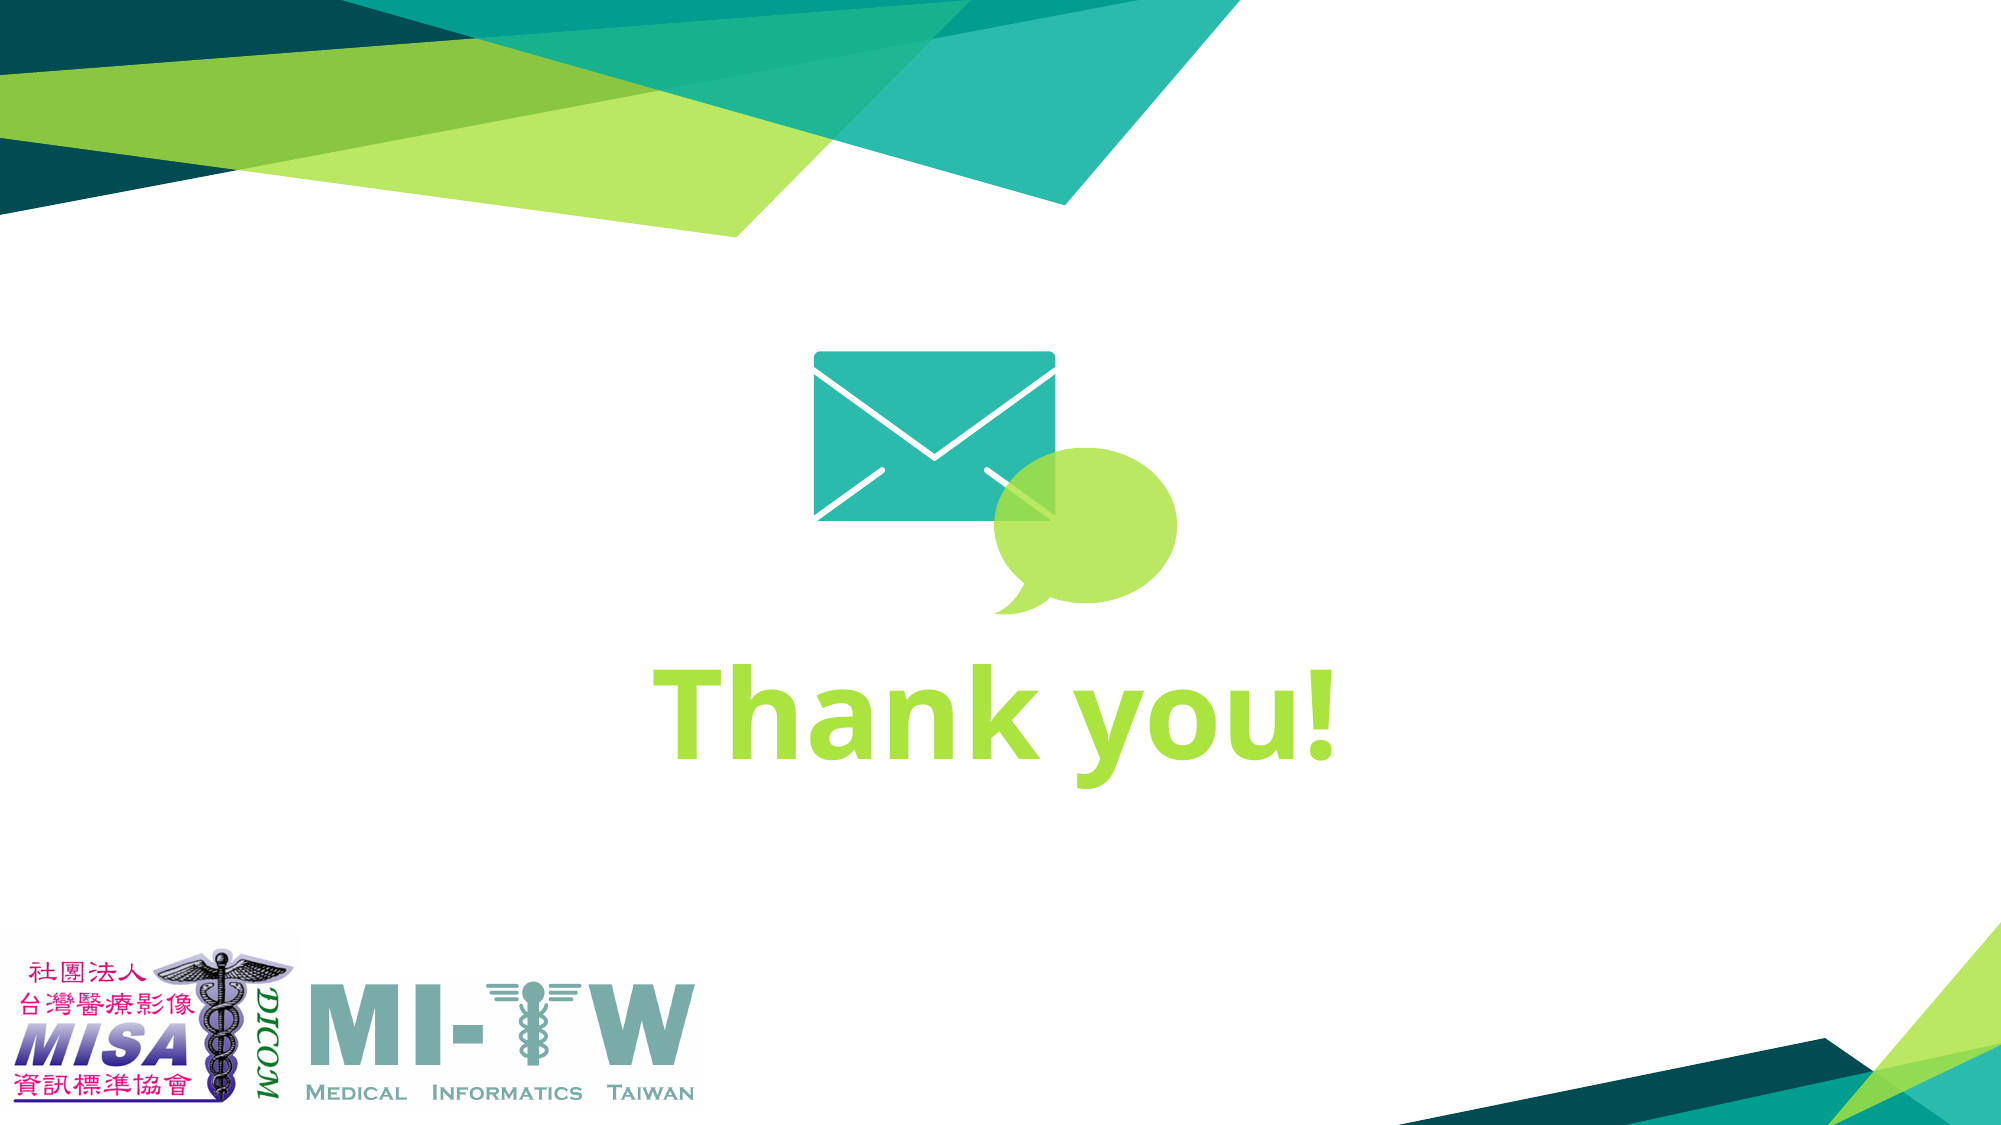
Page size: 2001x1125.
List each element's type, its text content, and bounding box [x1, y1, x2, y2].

picture [0, 931, 706, 1112]
title Thank you! [103, 614, 1888, 800]
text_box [813, 351, 1178, 615]
